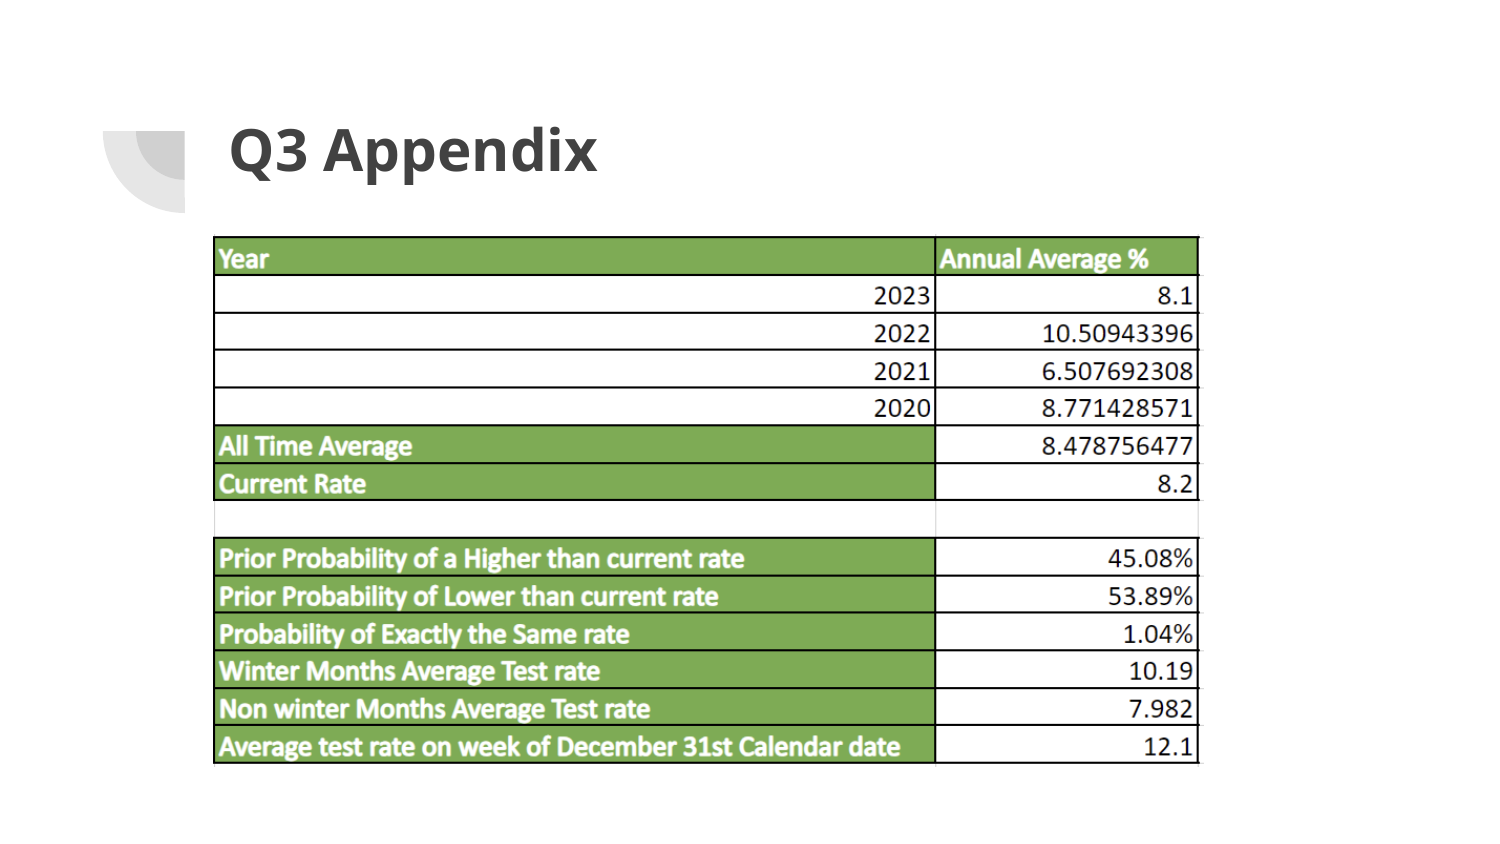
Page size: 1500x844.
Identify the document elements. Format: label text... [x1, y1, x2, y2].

picture [213, 234, 1204, 767]
title Q3 Appendix [213, 97, 1368, 263]
